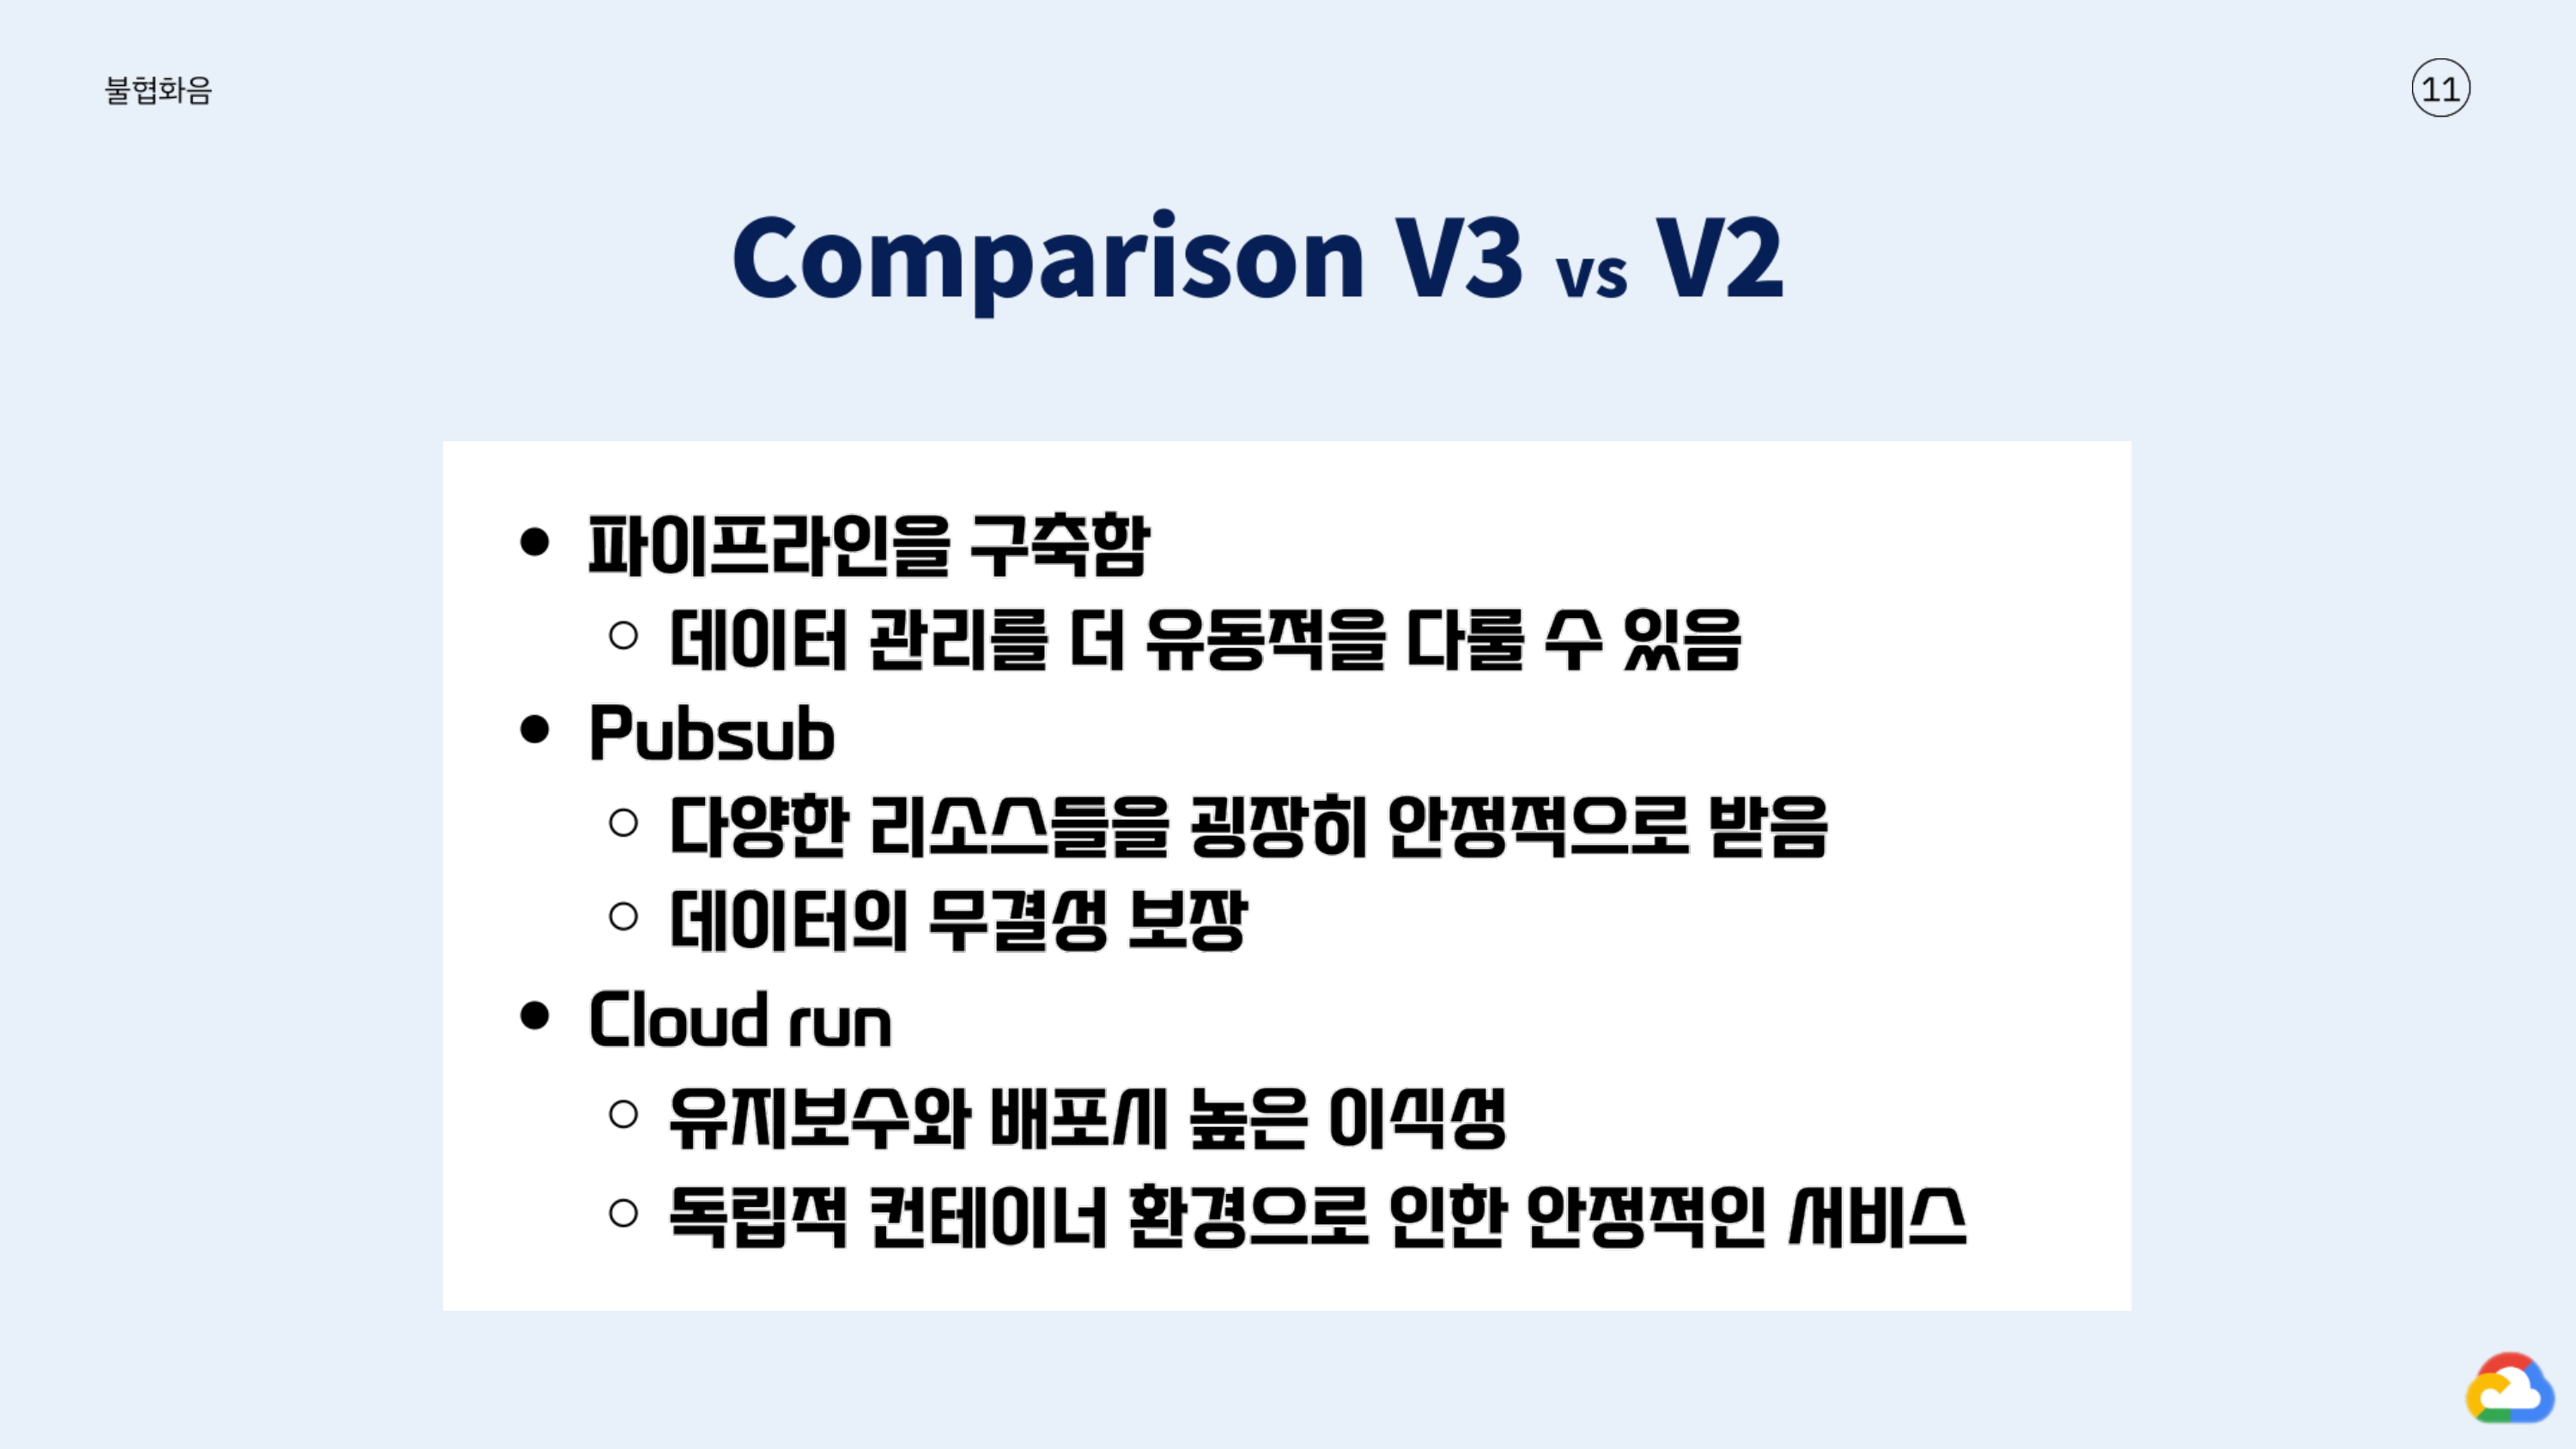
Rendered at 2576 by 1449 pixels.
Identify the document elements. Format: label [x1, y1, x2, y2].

text_box [443, 444, 2133, 1311]
picture [2398, 45, 2502, 144]
text_box [2441, 1310, 2576, 1449]
text_box [104, 58, 2472, 119]
picture [458, 457, 2094, 1378]
picture [94, 52, 243, 140]
picture [270, 142, 2158, 434]
